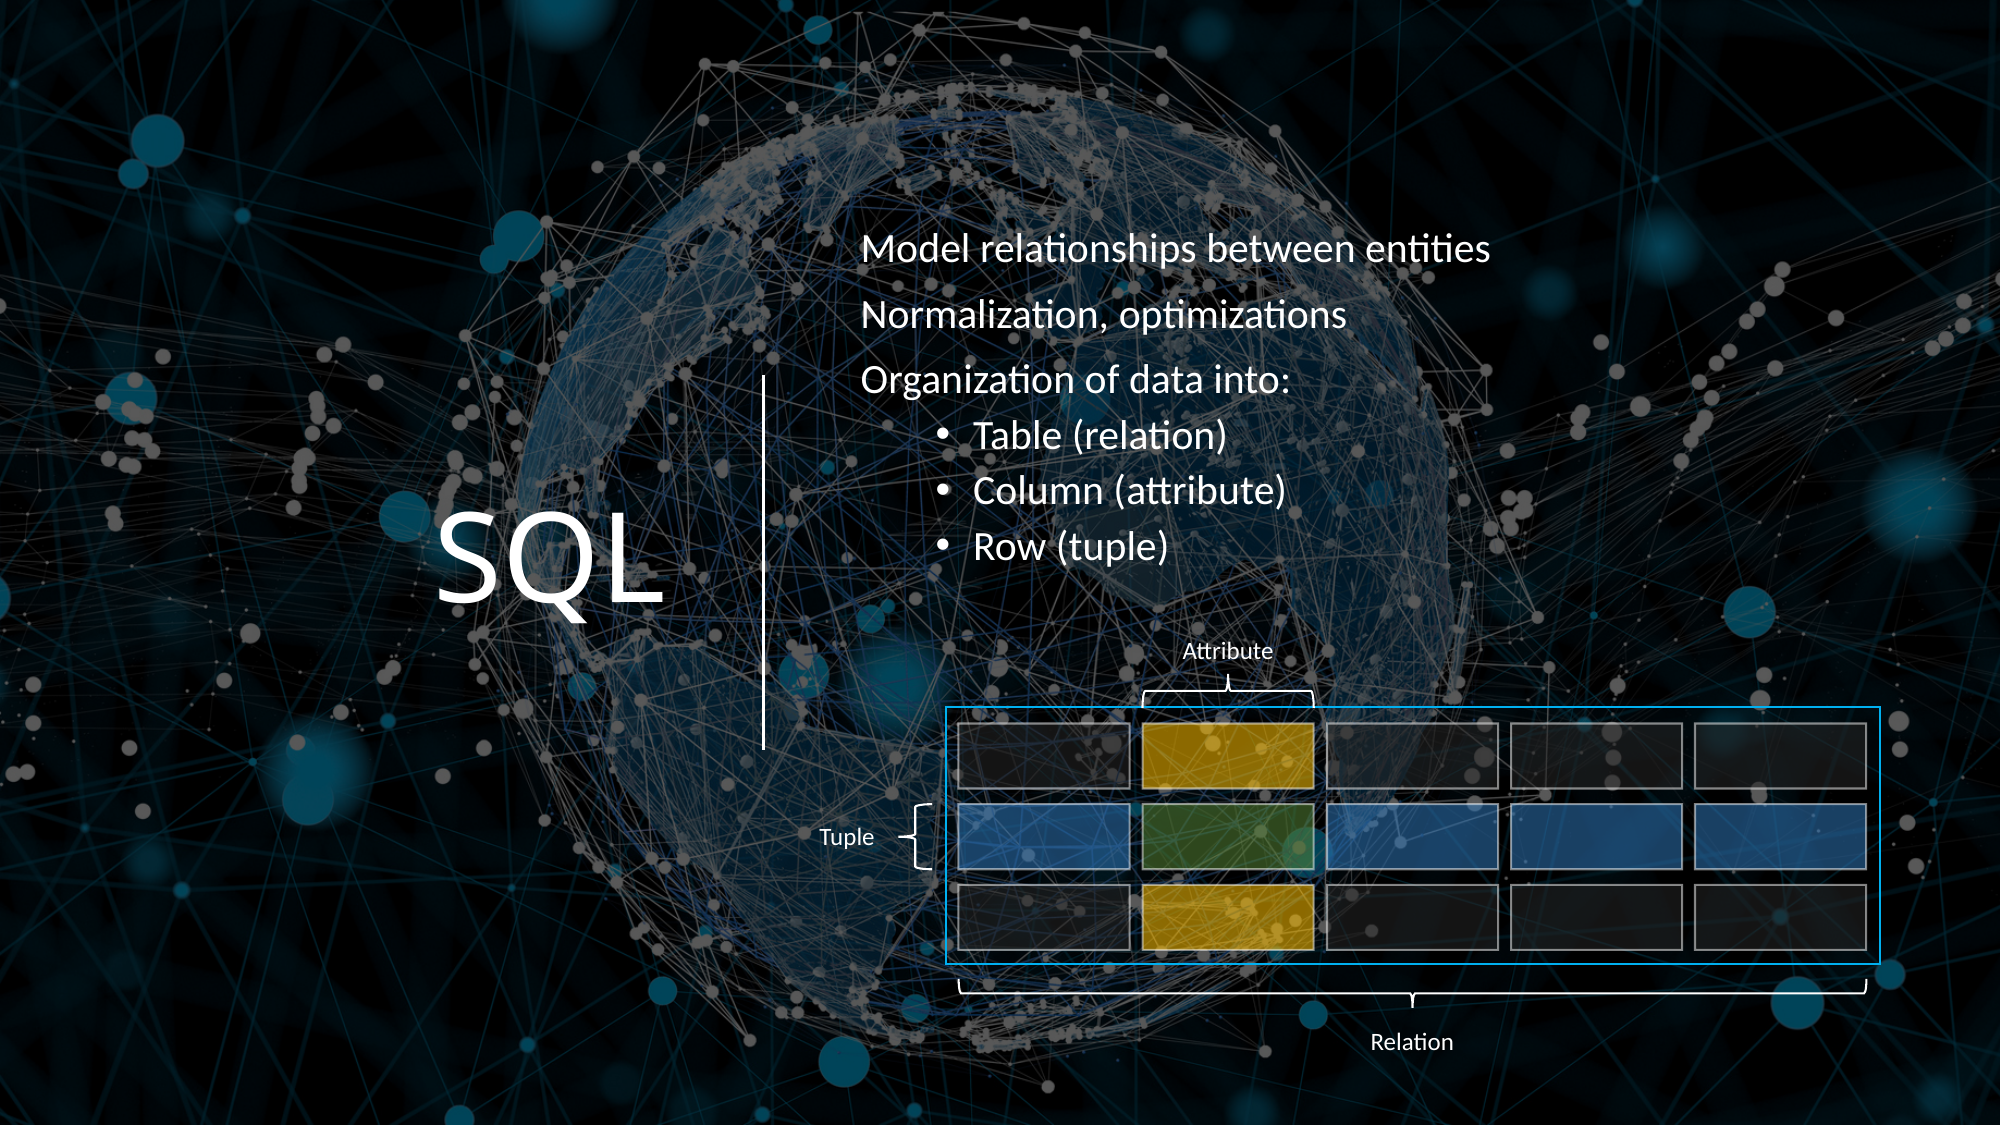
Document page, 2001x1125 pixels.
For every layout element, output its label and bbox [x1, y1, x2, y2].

text_box [802, 627, 1880, 1063]
picture [0, 0, 2000, 1125]
